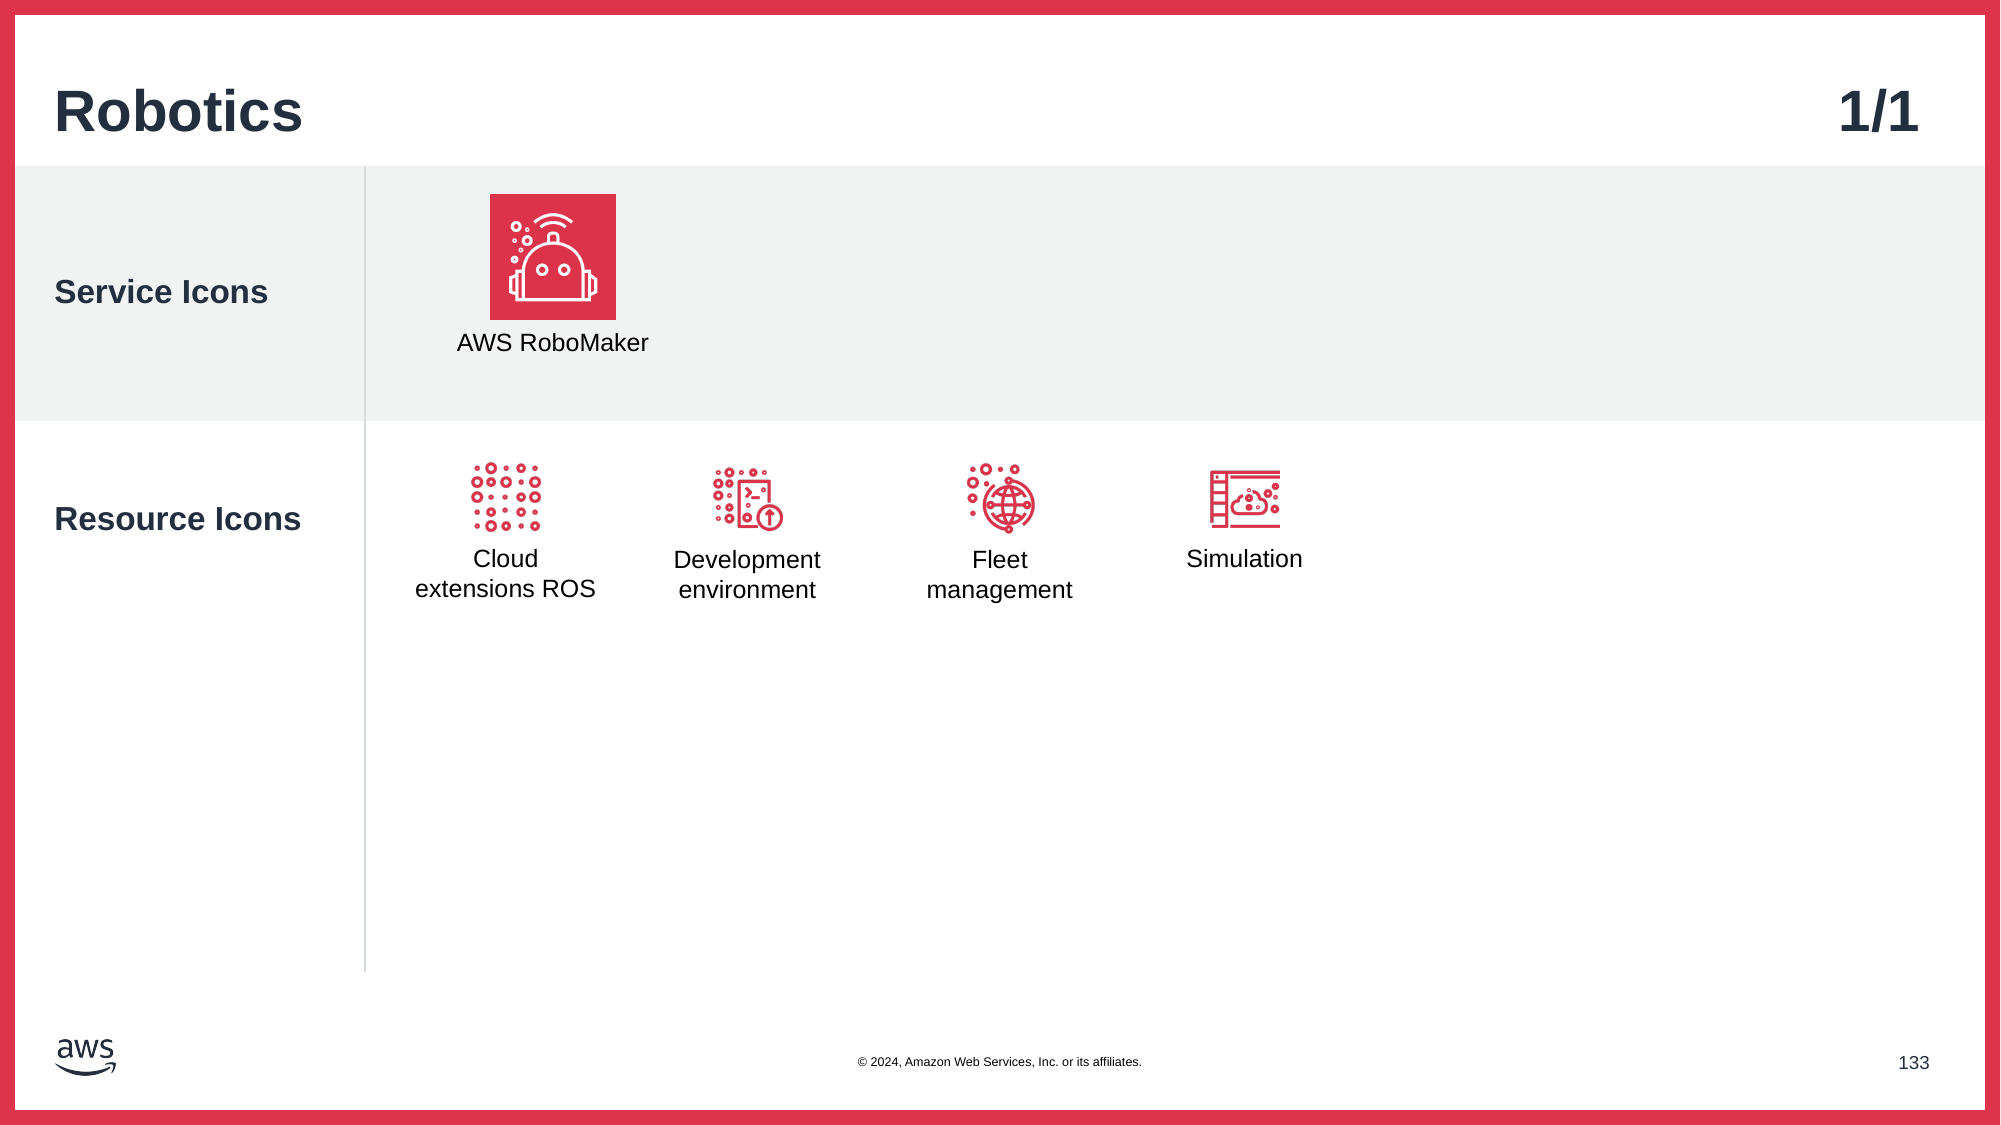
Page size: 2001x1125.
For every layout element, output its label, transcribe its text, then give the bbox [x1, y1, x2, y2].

footer © 2024, Amazon Web Services, Inc. or its affiliates. [662, 1031, 1338, 1092]
picture [1207, 461, 1283, 537]
slide_number 133 [1494, 1031, 1945, 1092]
picture [962, 460, 1038, 536]
title Robotics 1/1 [39, 59, 1960, 166]
text_box AWS RoboMaker [369, 319, 737, 364]
picture [490, 194, 616, 320]
picture [55, 1039, 116, 1076]
text_box Development environment [648, 535, 847, 611]
text_box Cloud extensions ROS [395, 535, 617, 610]
picture [468, 459, 544, 535]
text_box Fleet management [894, 535, 1106, 611]
text_box Simulation [1145, 534, 1345, 580]
picture [709, 461, 786, 537]
